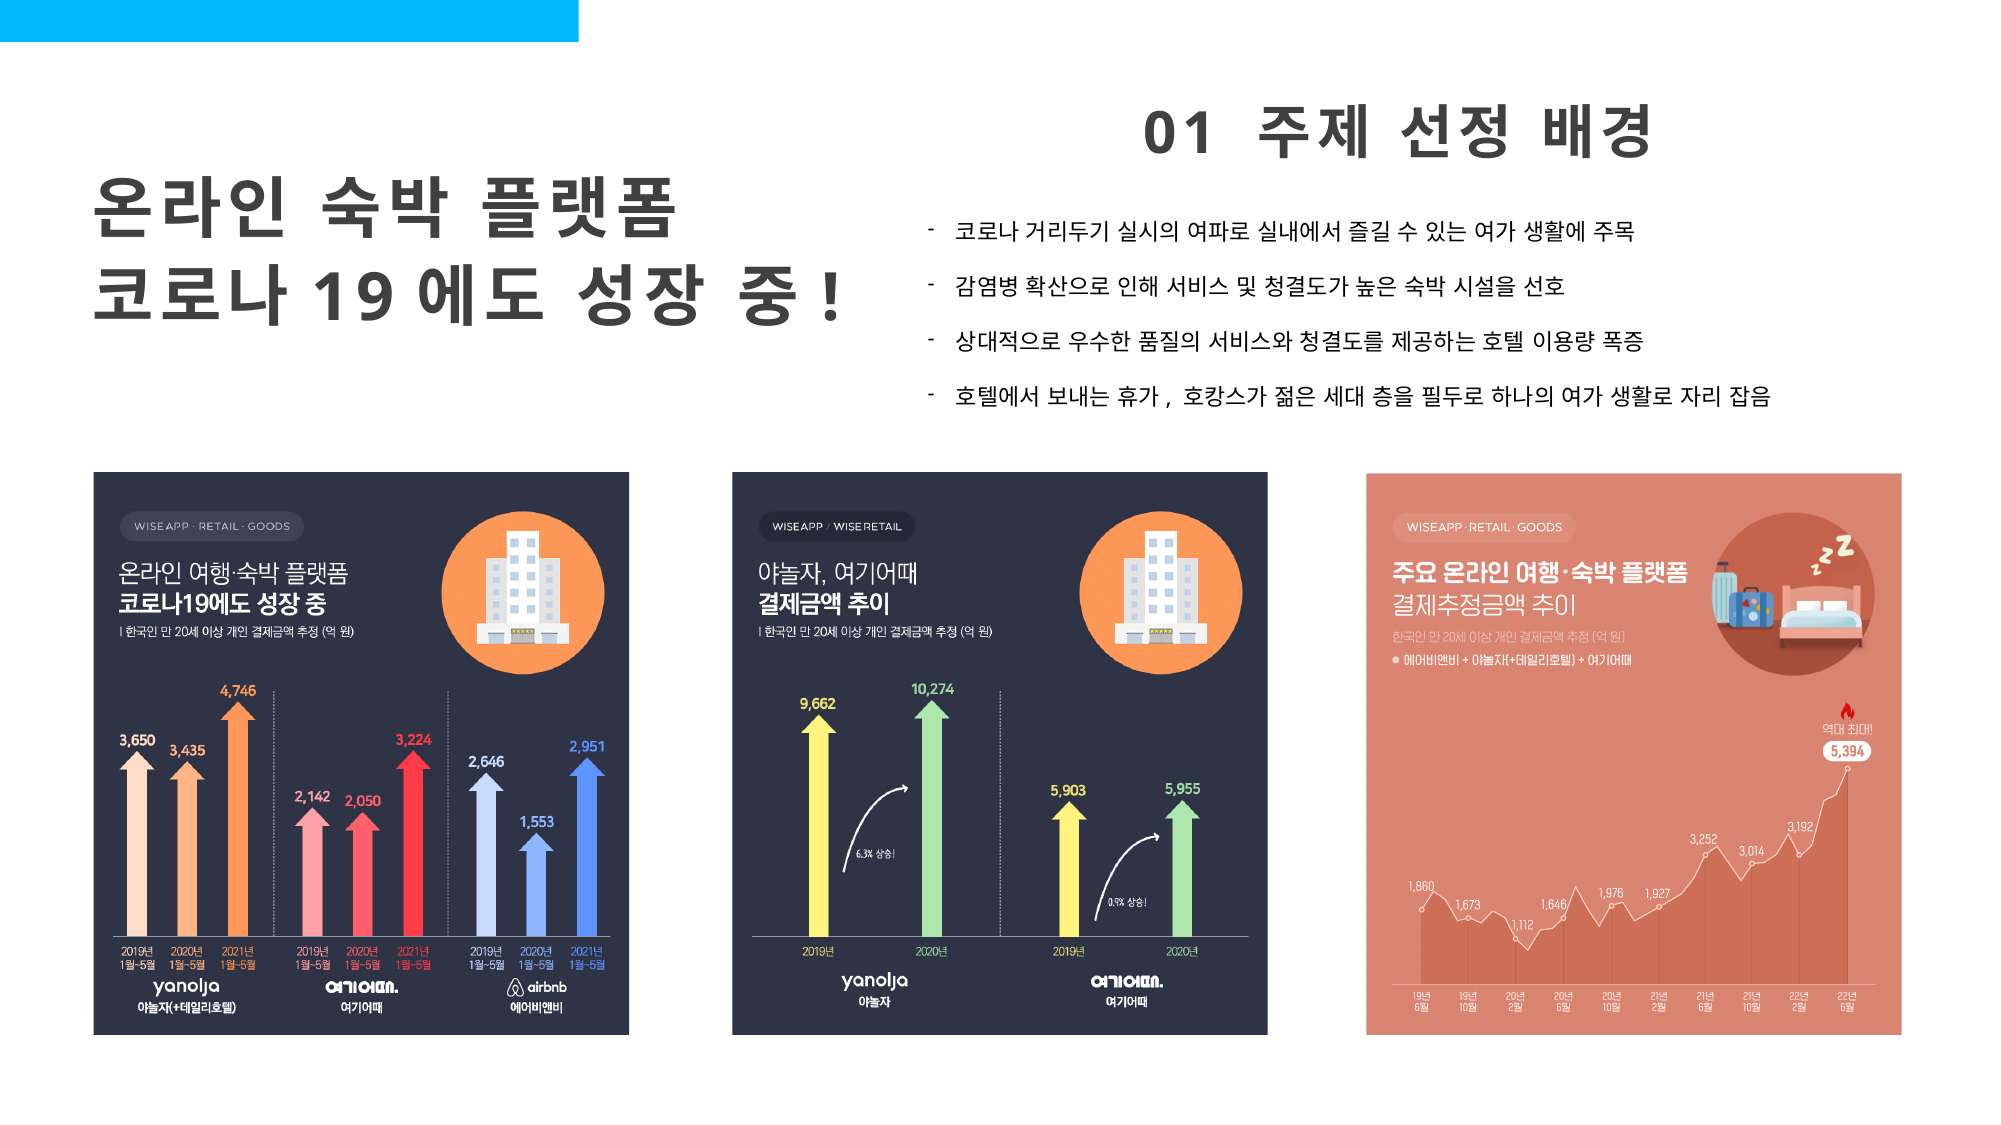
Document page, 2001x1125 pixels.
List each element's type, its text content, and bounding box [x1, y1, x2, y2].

picture [732, 472, 1268, 1035]
picture [93, 472, 630, 1035]
text_box 코로나 거리두기 실시의 여파로 실내에서 즐길 수 있는 여가 생활에 주목 감염병 확산으로 인해 서비스 및 청결도가 높은 숙박 시설을 선호 상대적으로 우수한 품질의 서비스와 청결도를 제공하는 호텔 이용량 폭증 호텔에서 보내는 휴가, 호캉스가 젊은 세대 층을 필두로 하나의 여가 생활로 자리 잡음 [912, 182, 2000, 473]
text_box 01 주제 선정 배경 [1128, 87, 1857, 173]
picture [1366, 473, 1902, 1035]
text_box [0, 0, 580, 43]
text_box 온라인 숙박 플랫폼 코로나19에도 성장 중! [77, 150, 979, 341]
